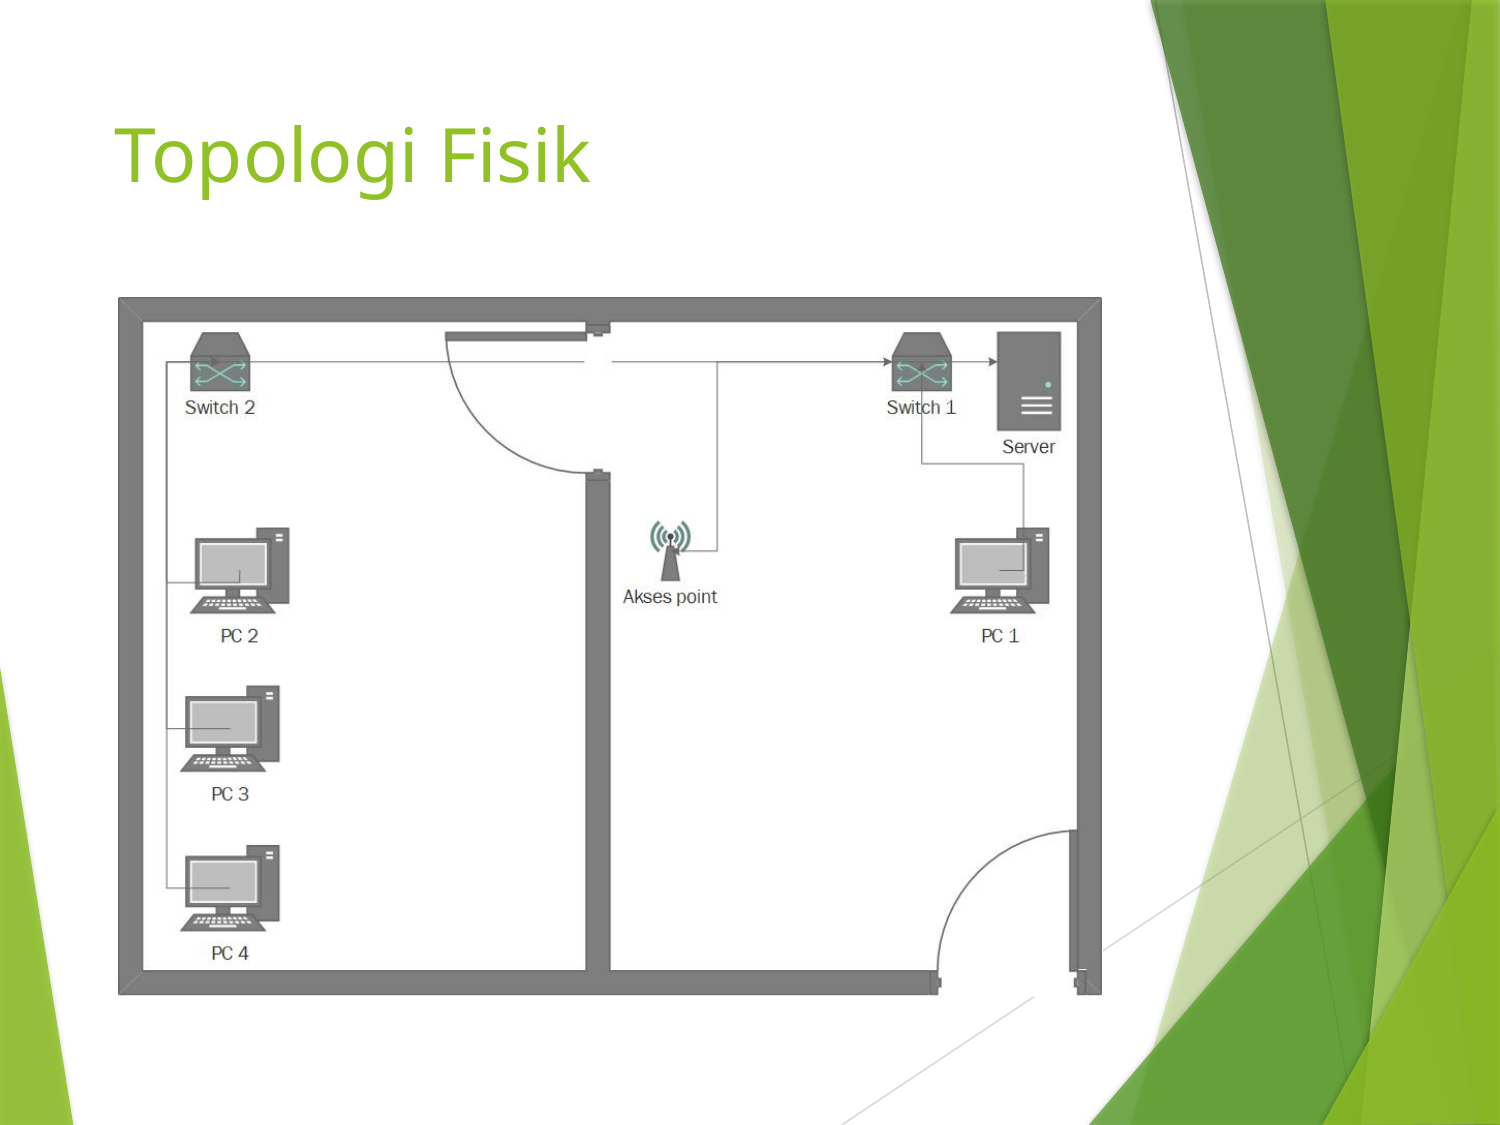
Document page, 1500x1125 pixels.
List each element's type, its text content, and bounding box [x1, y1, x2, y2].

title Topologi Fisik [99, 99, 1142, 317]
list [116, 296, 1104, 998]
